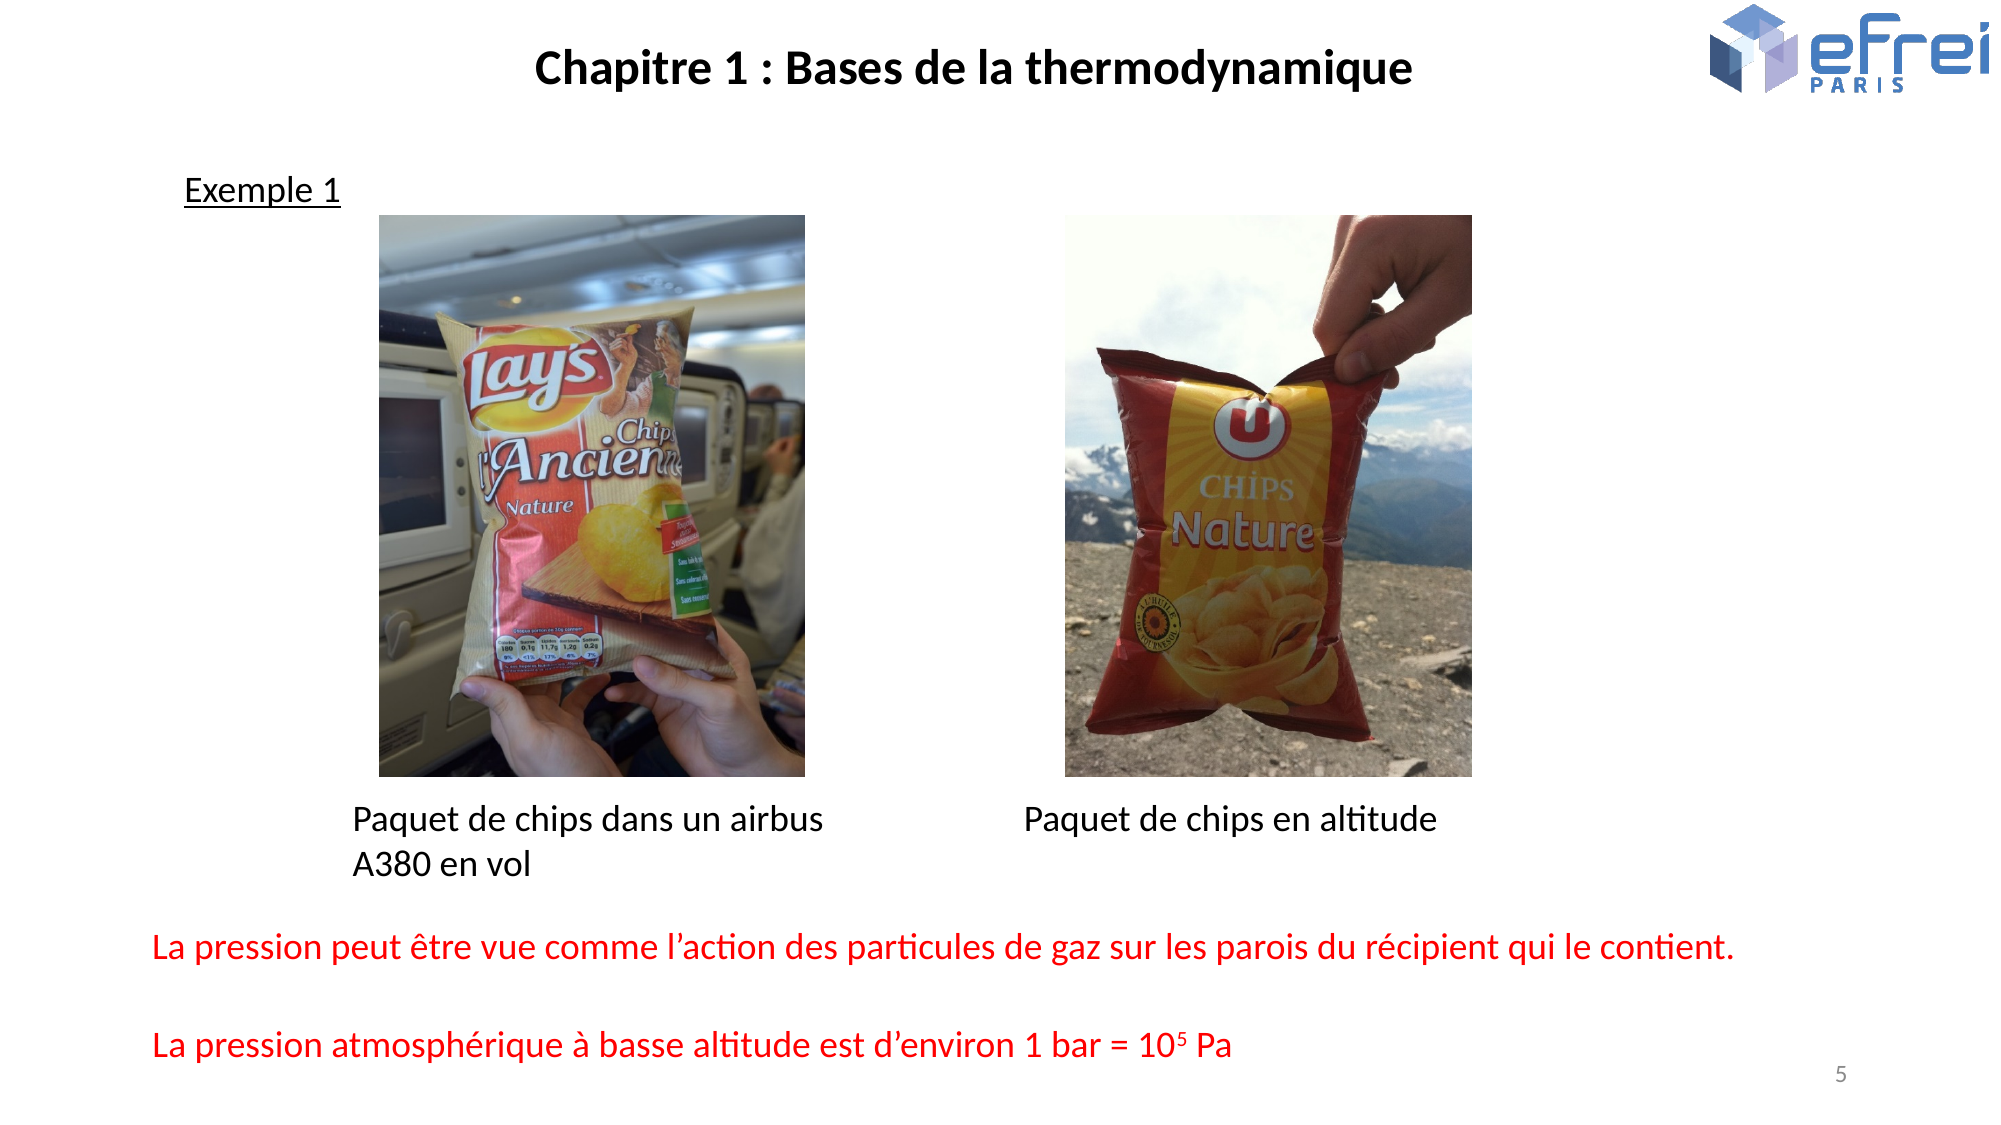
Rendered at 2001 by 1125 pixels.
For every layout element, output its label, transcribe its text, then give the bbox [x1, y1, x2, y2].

text_box Paquet de chips en altitude [1008, 786, 1516, 847]
text_box Exemple 1 [169, 158, 571, 218]
picture [1065, 215, 1472, 777]
text_box Chapitre 1 : Bases de la thermodynamique [520, 27, 1441, 103]
slide_number 5 [1412, 1042, 1863, 1103]
text_box La pression peut être vue comme l’action des particules de gaz sur les parois du récipient qui le contient. [137, 914, 1863, 975]
text_box La pression atmosphérique à basse altitude est d’environ 1 bar = 105 Pa [137, 1012, 1446, 1073]
picture [379, 215, 805, 777]
picture [1702, 0, 1996, 109]
text_box Paquet de chips dans un airbus A380 en vol [337, 786, 845, 892]
